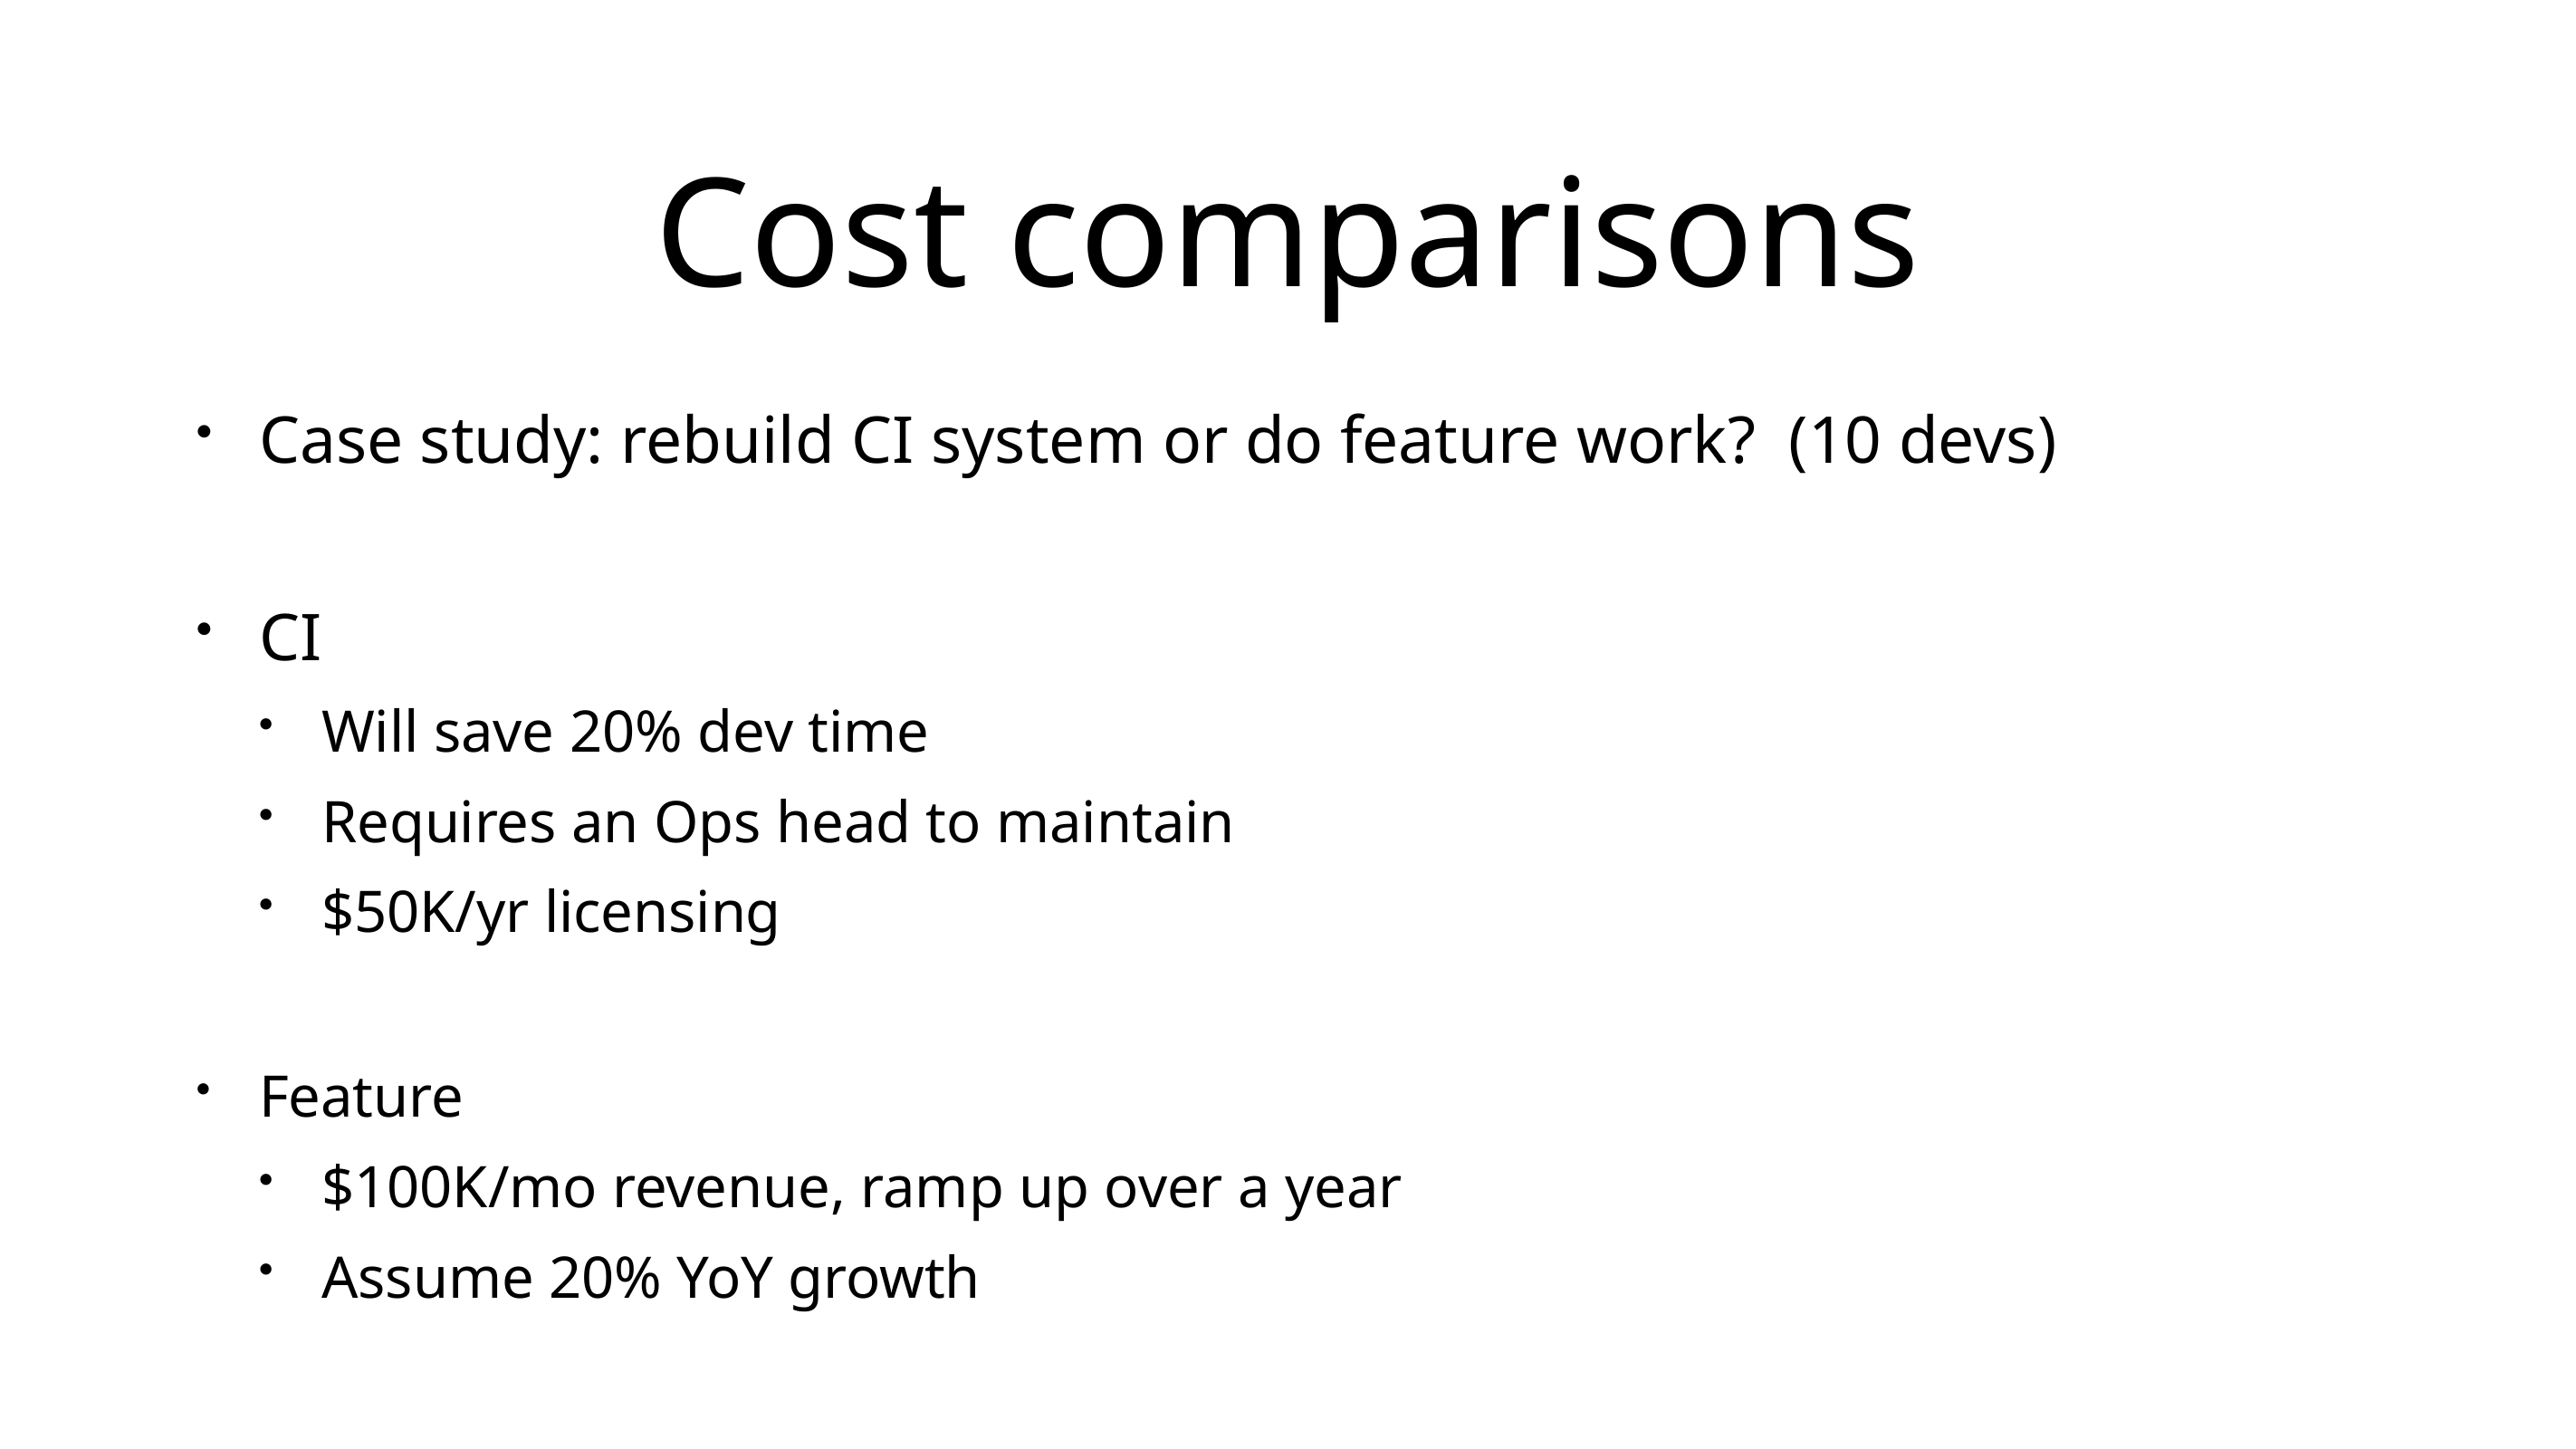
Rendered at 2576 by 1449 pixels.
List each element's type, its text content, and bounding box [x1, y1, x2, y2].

list Case study: rebuild CI system or do feature work? (10 devs) CI Will save 20% dev time Requires an Ops head to maintain $50K/yr licensing Feature $100K/mo revenue, ramp up over a year Assume 20% YoY growth [187, 386, 2388, 1321]
title Cost comparisons [187, 65, 2388, 386]
